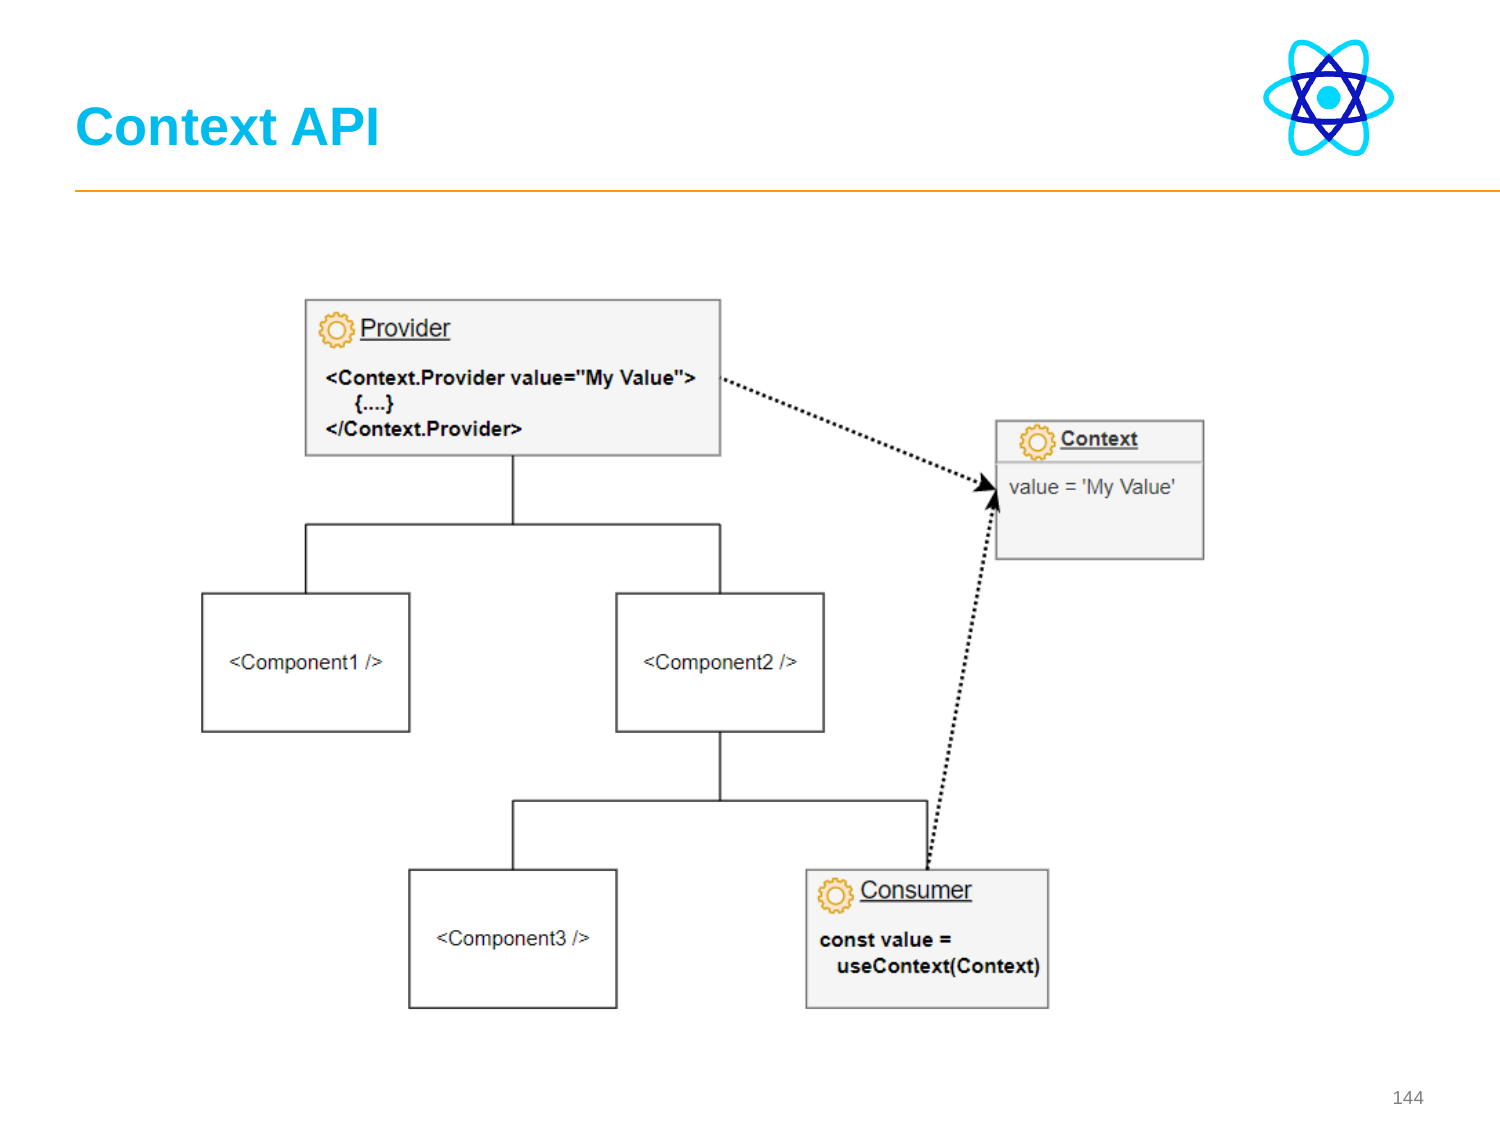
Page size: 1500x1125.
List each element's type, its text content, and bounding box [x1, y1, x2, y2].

picture [187, 250, 1226, 1025]
title Context API [75, 27, 1422, 157]
